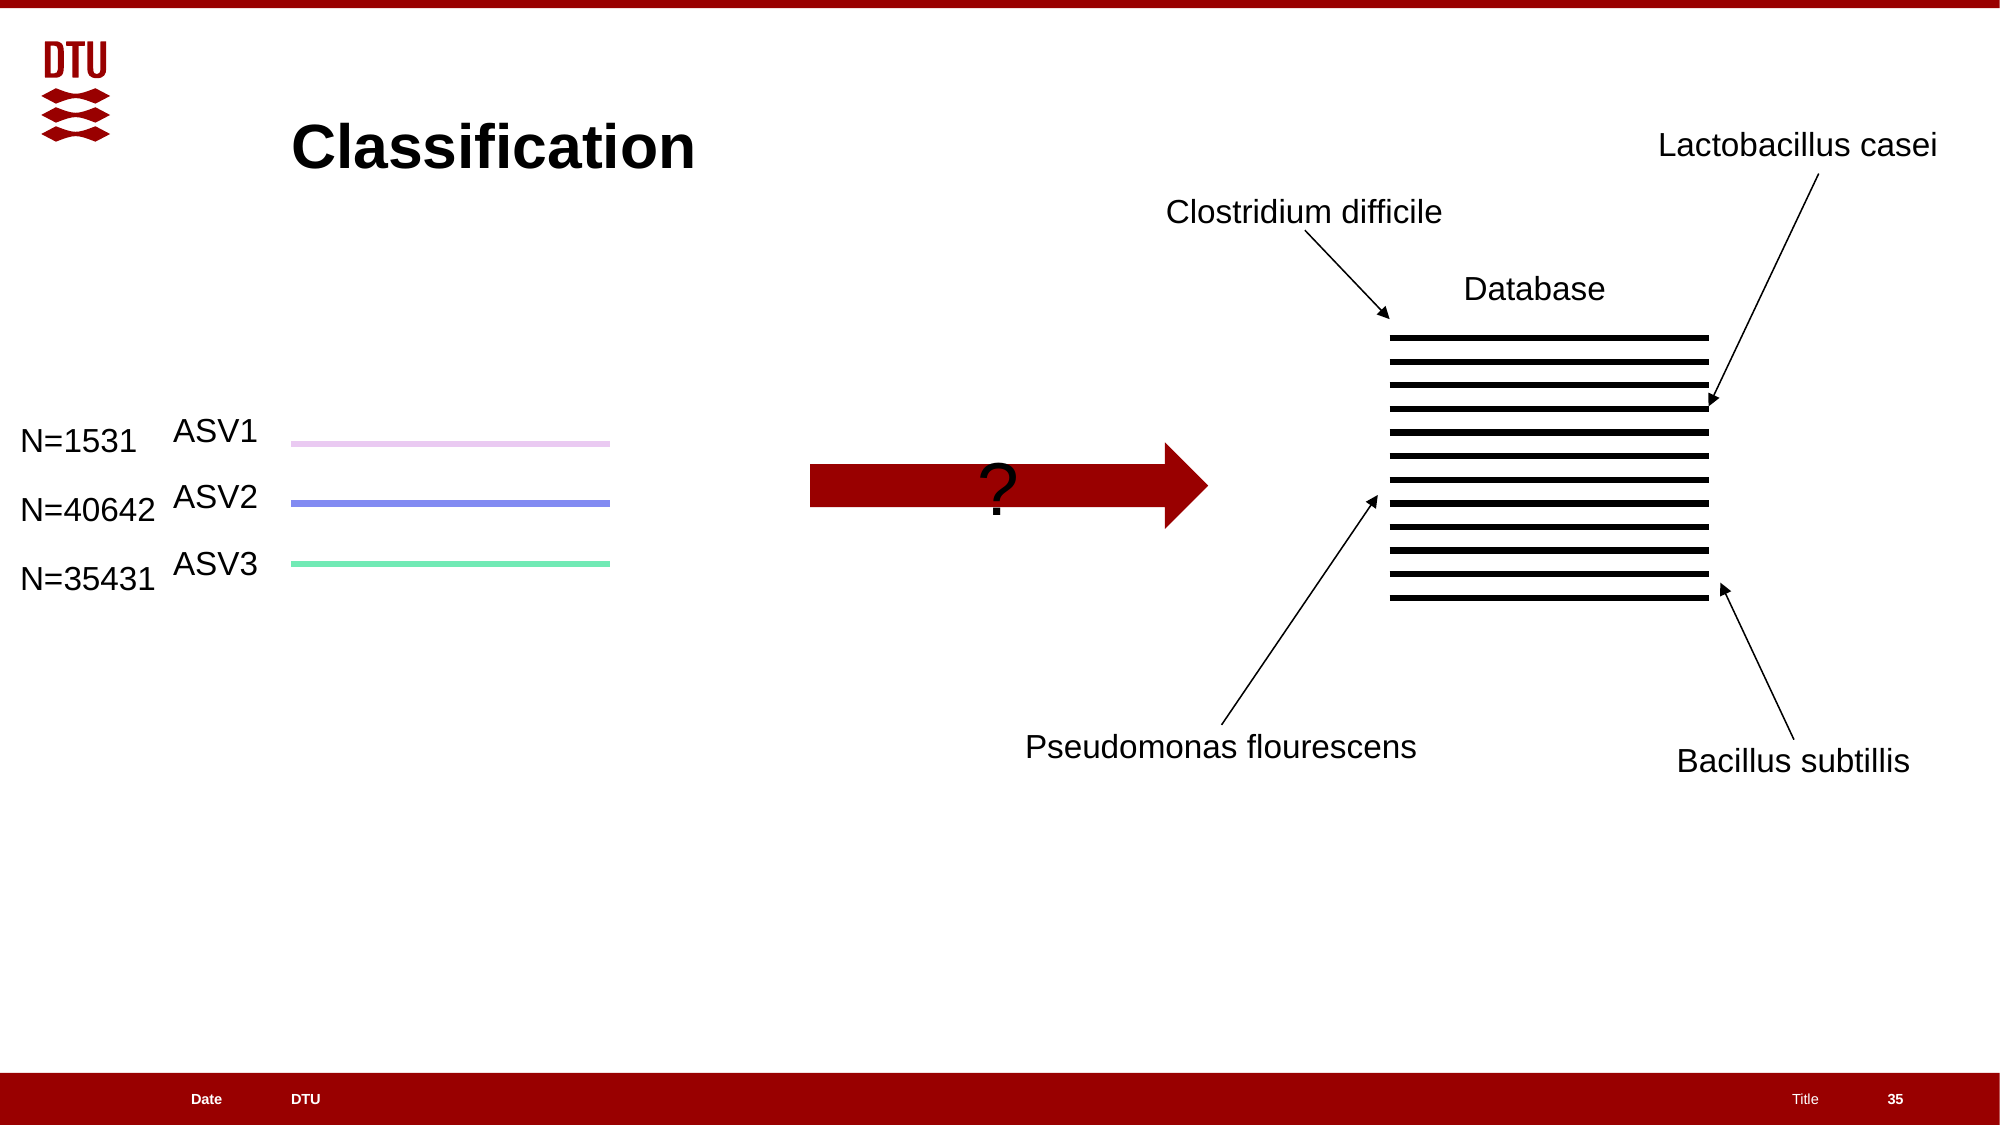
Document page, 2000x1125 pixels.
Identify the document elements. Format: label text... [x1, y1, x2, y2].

text_box Pseudomonas flourescens [1025, 724, 1419, 765]
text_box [1304, 230, 1390, 320]
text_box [1720, 582, 1795, 740]
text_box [1708, 173, 1819, 407]
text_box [1221, 494, 1379, 726]
text_box Clostridium difficile [1165, 190, 1444, 231]
text_box ASV2 [173, 475, 259, 516]
slide_number 35 [1887, 1073, 1959, 1125]
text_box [1389, 266, 1709, 599]
text_box Lactobacillus casei [1658, 123, 1939, 164]
text_box ASV1 [173, 408, 259, 449]
text_box Bacillus subtillis [1676, 739, 1912, 780]
title Classification [291, 30, 1658, 256]
text_box N=1531 N=40642 N=35431 [20, 399, 157, 597]
text_box ? [810, 444, 1208, 528]
text_box ASV3 [173, 542, 259, 583]
